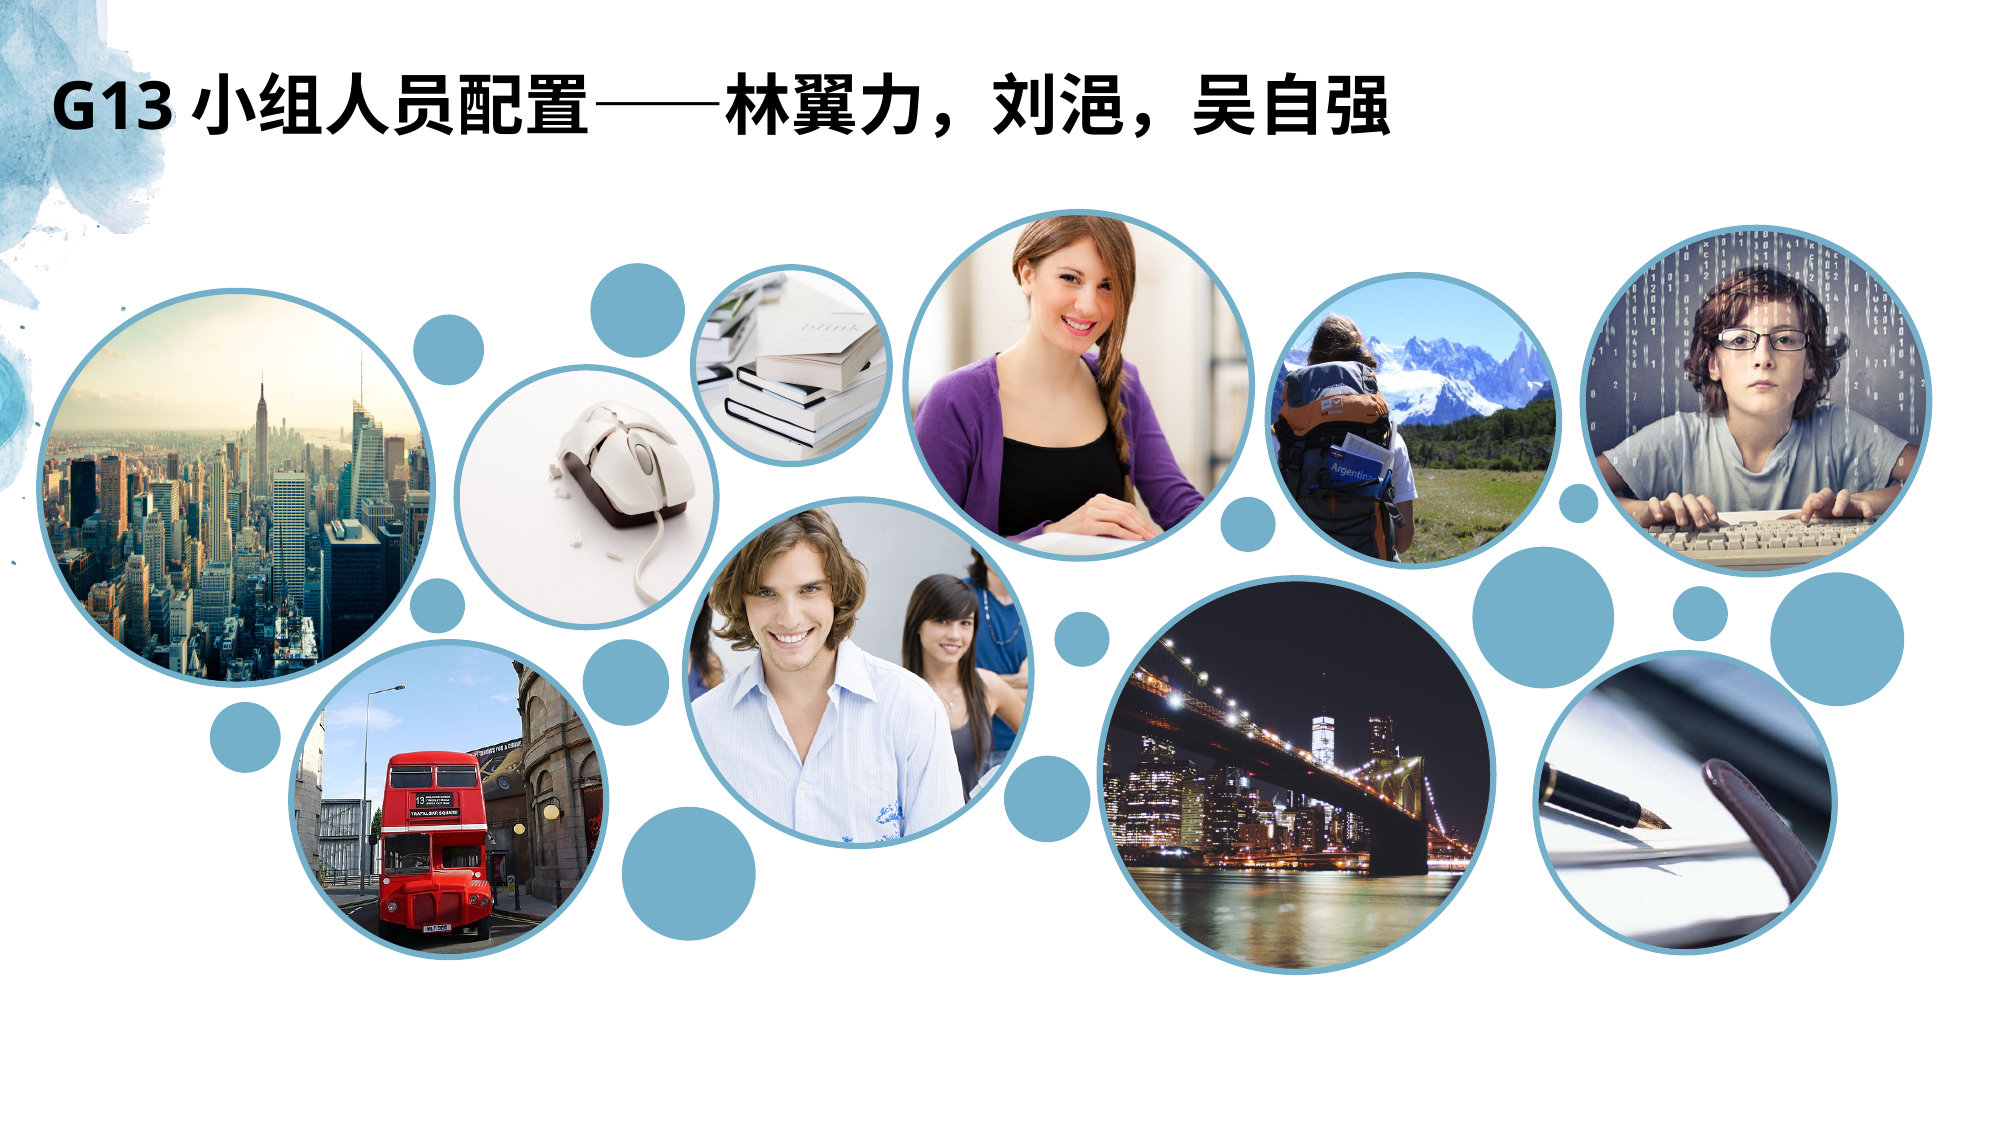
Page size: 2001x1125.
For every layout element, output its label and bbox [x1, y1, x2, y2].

text_box [683, 625, 1033, 847]
text_box [1581, 226, 1931, 576]
text_box [1053, 625, 1111, 668]
text_box [620, 805, 757, 942]
text_box [1002, 754, 1092, 844]
text_box [581, 638, 671, 727]
text_box [1534, 652, 1836, 954]
text_box [1390, 274, 1561, 568]
text_box [1471, 545, 1616, 690]
text_box [416, 625, 459, 635]
text_box [208, 700, 282, 774]
text_box [1671, 585, 1729, 643]
text_box [1098, 600, 1495, 974]
text_box [1558, 482, 1600, 525]
text_box [93, 625, 379, 686]
text_box [290, 641, 608, 959]
text_box [0, 0, 1390, 625]
text_box [557, 625, 616, 629]
text_box [1769, 571, 1906, 708]
